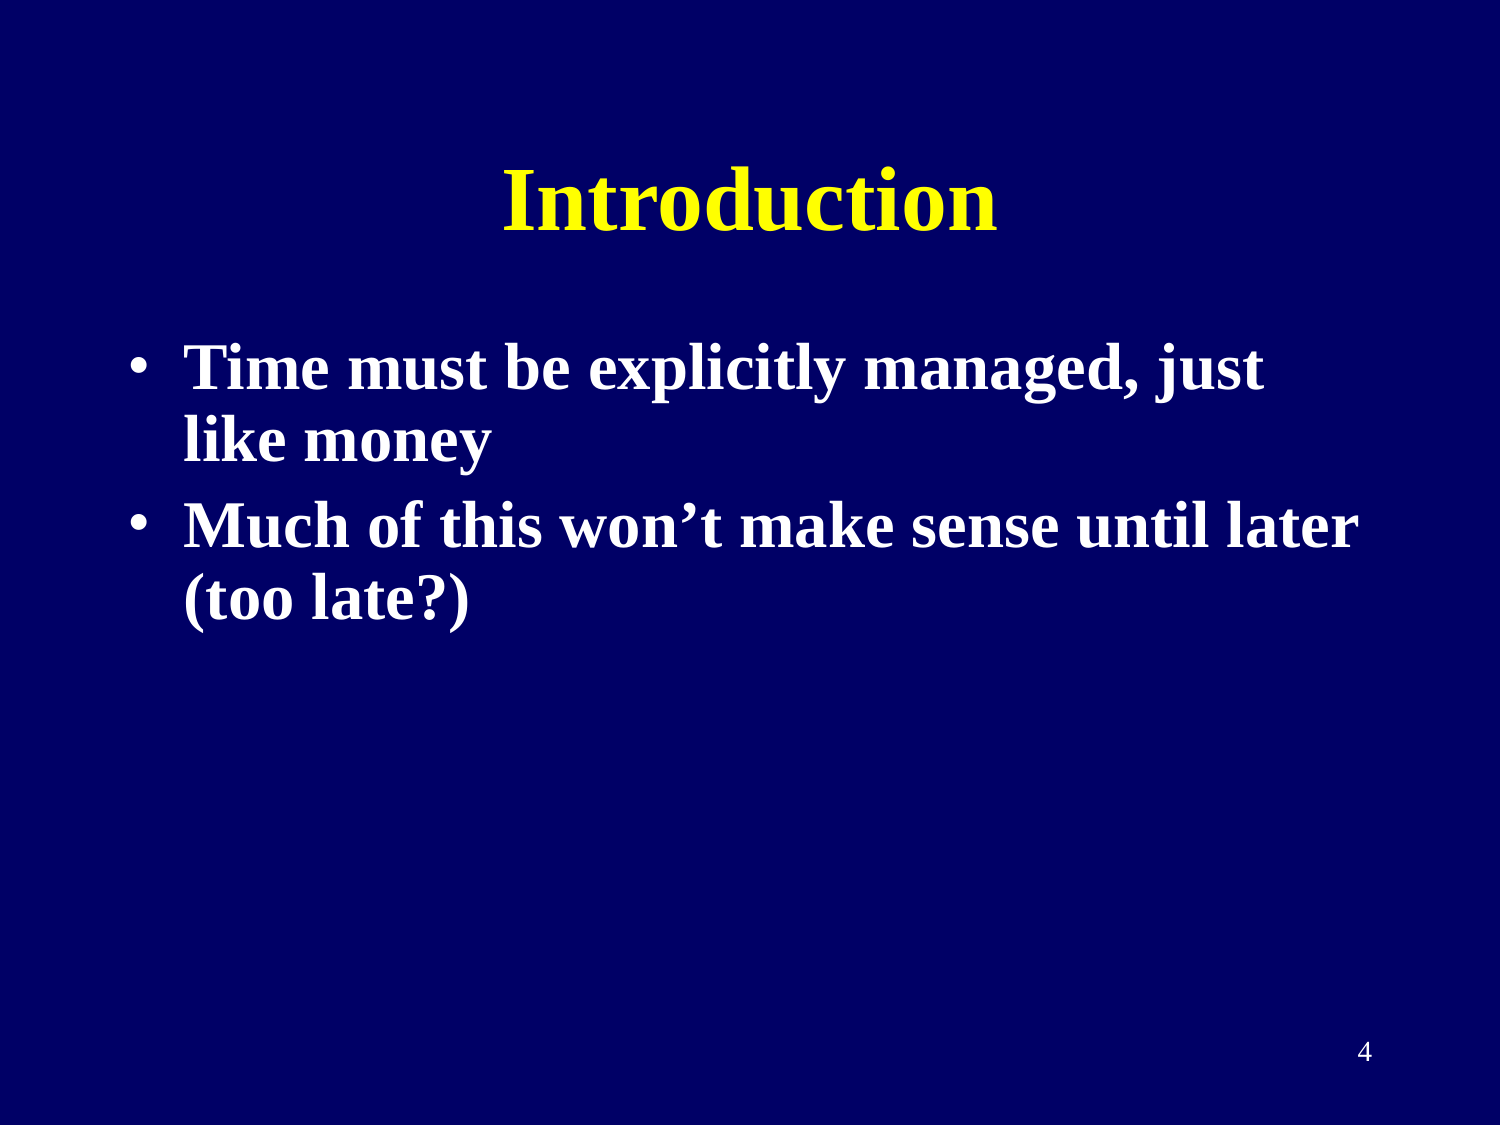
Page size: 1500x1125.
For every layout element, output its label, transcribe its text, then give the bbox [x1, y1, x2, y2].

title Introduction [112, 99, 1388, 288]
list Time must be explicitly managed, just like money Much of this won’t make sense until later (too late?) [112, 324, 1388, 1000]
slide_number ‹#› [1074, 1025, 1388, 1100]
